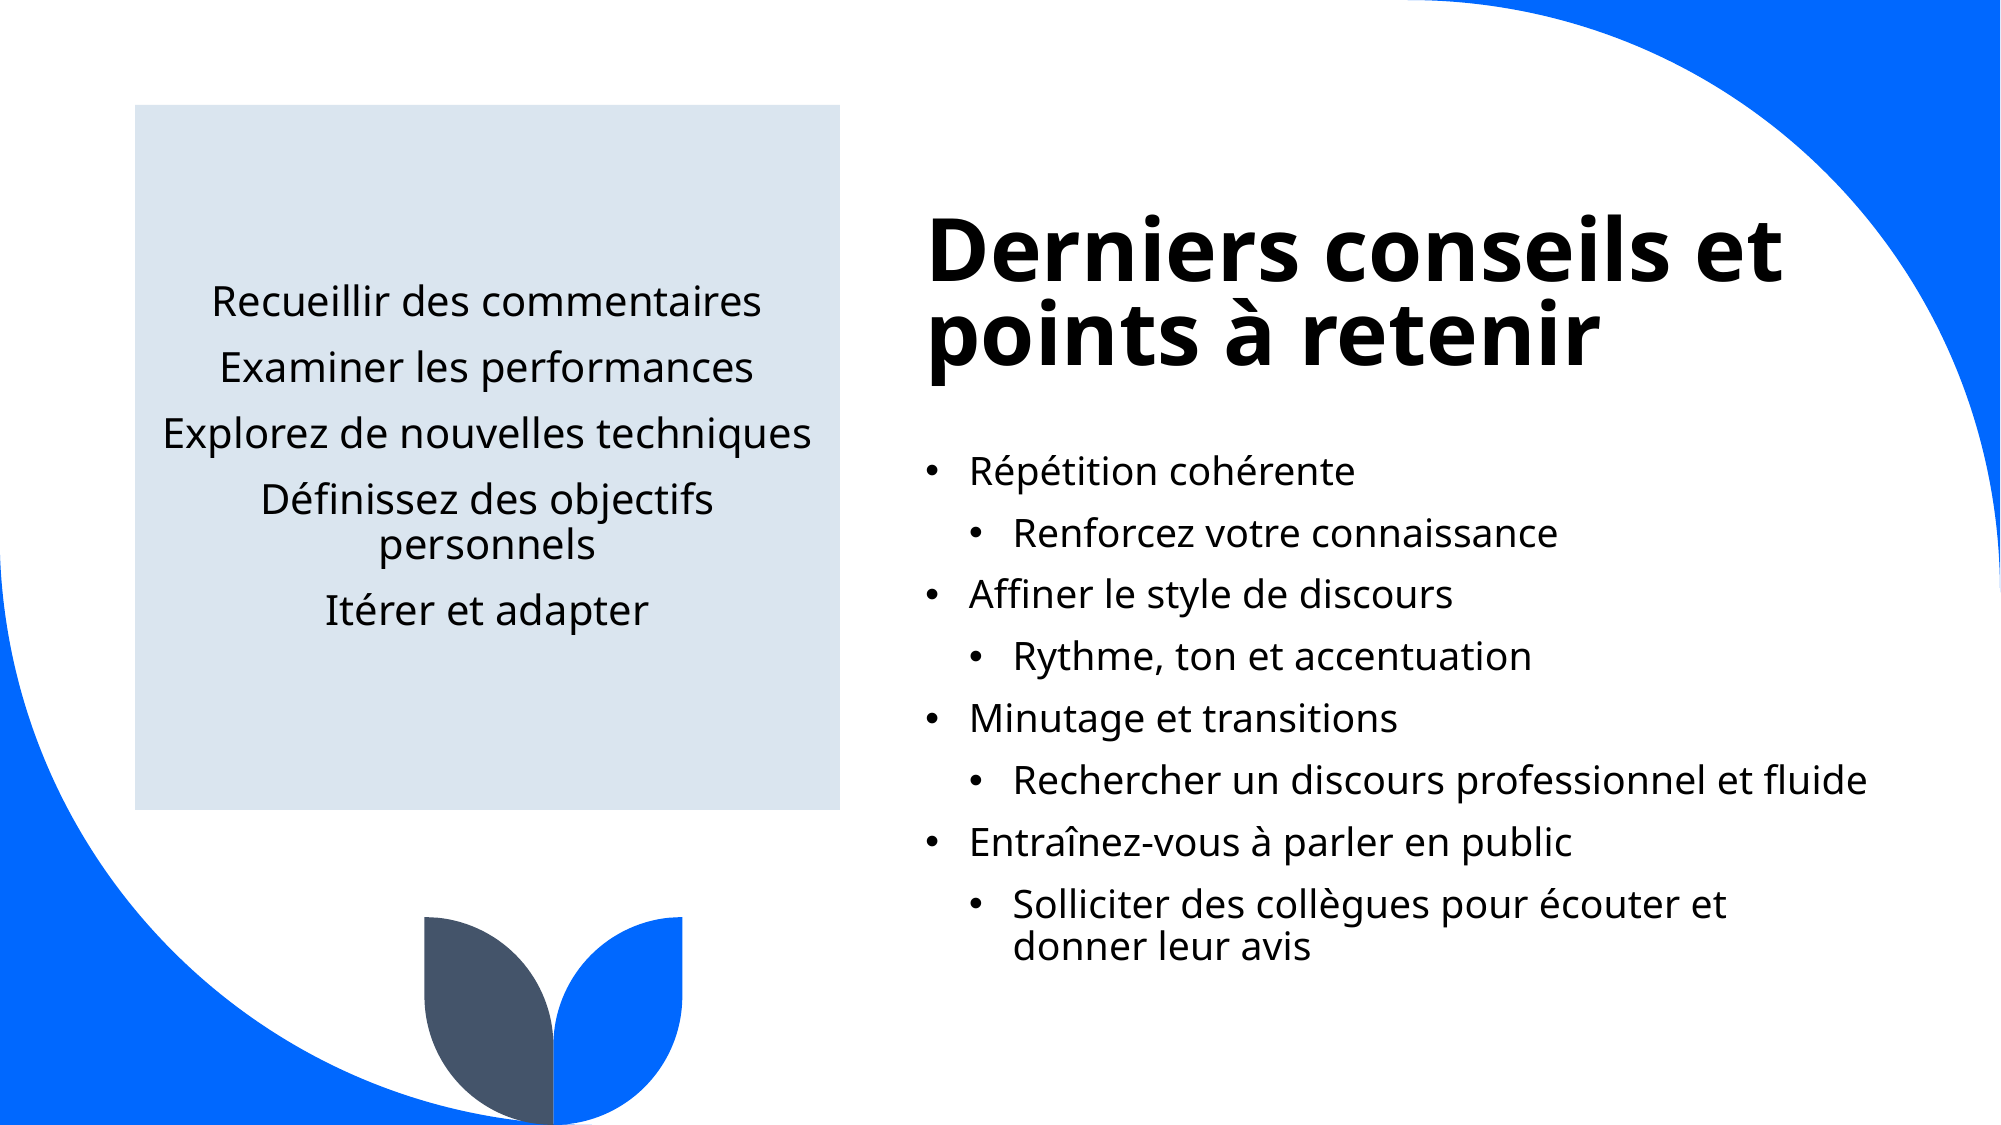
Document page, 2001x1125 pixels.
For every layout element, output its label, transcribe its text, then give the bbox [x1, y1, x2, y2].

list Recueillir des commentaires Examiner les performances Explorez de nouvelles techniques Définissez des objectifs personnels Itérer et adapter [135, 104, 840, 810]
list Répétition cohérente Renforcez votre connaissance Affiner le style de discours Rythme, ton et accentuation Minutage et transitions Rechercher un discours professionnel et fluide Entraînez-vous à parler en public Solliciter des collègues pour écouter et donner leur avis [910, 444, 1886, 999]
title Derniers conseils et points à retenir [910, 75, 1886, 390]
